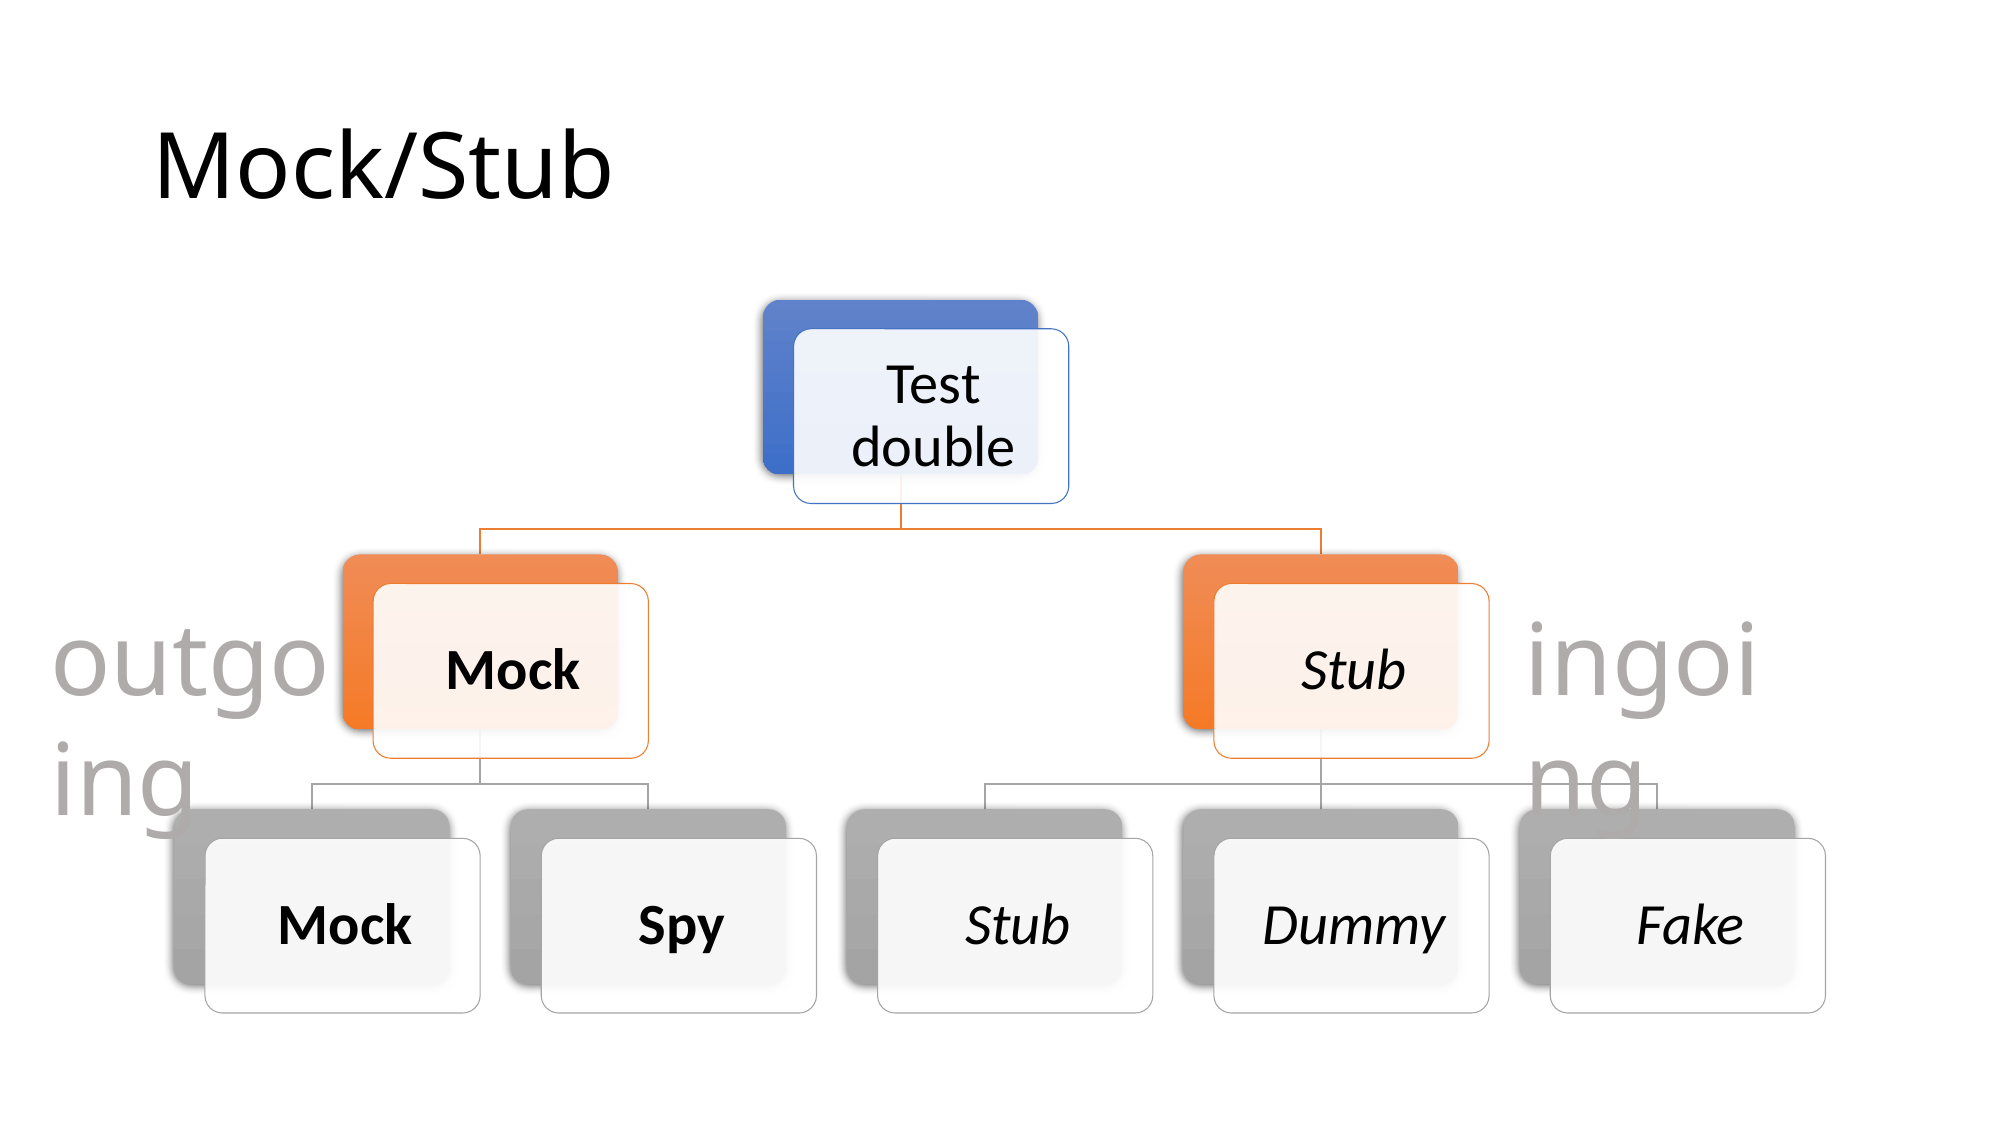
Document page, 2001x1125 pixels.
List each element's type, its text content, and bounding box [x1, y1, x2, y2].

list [137, 299, 1863, 1014]
title Mock/Stub [137, 59, 1863, 278]
text_box outgoing [35, 588, 137, 843]
